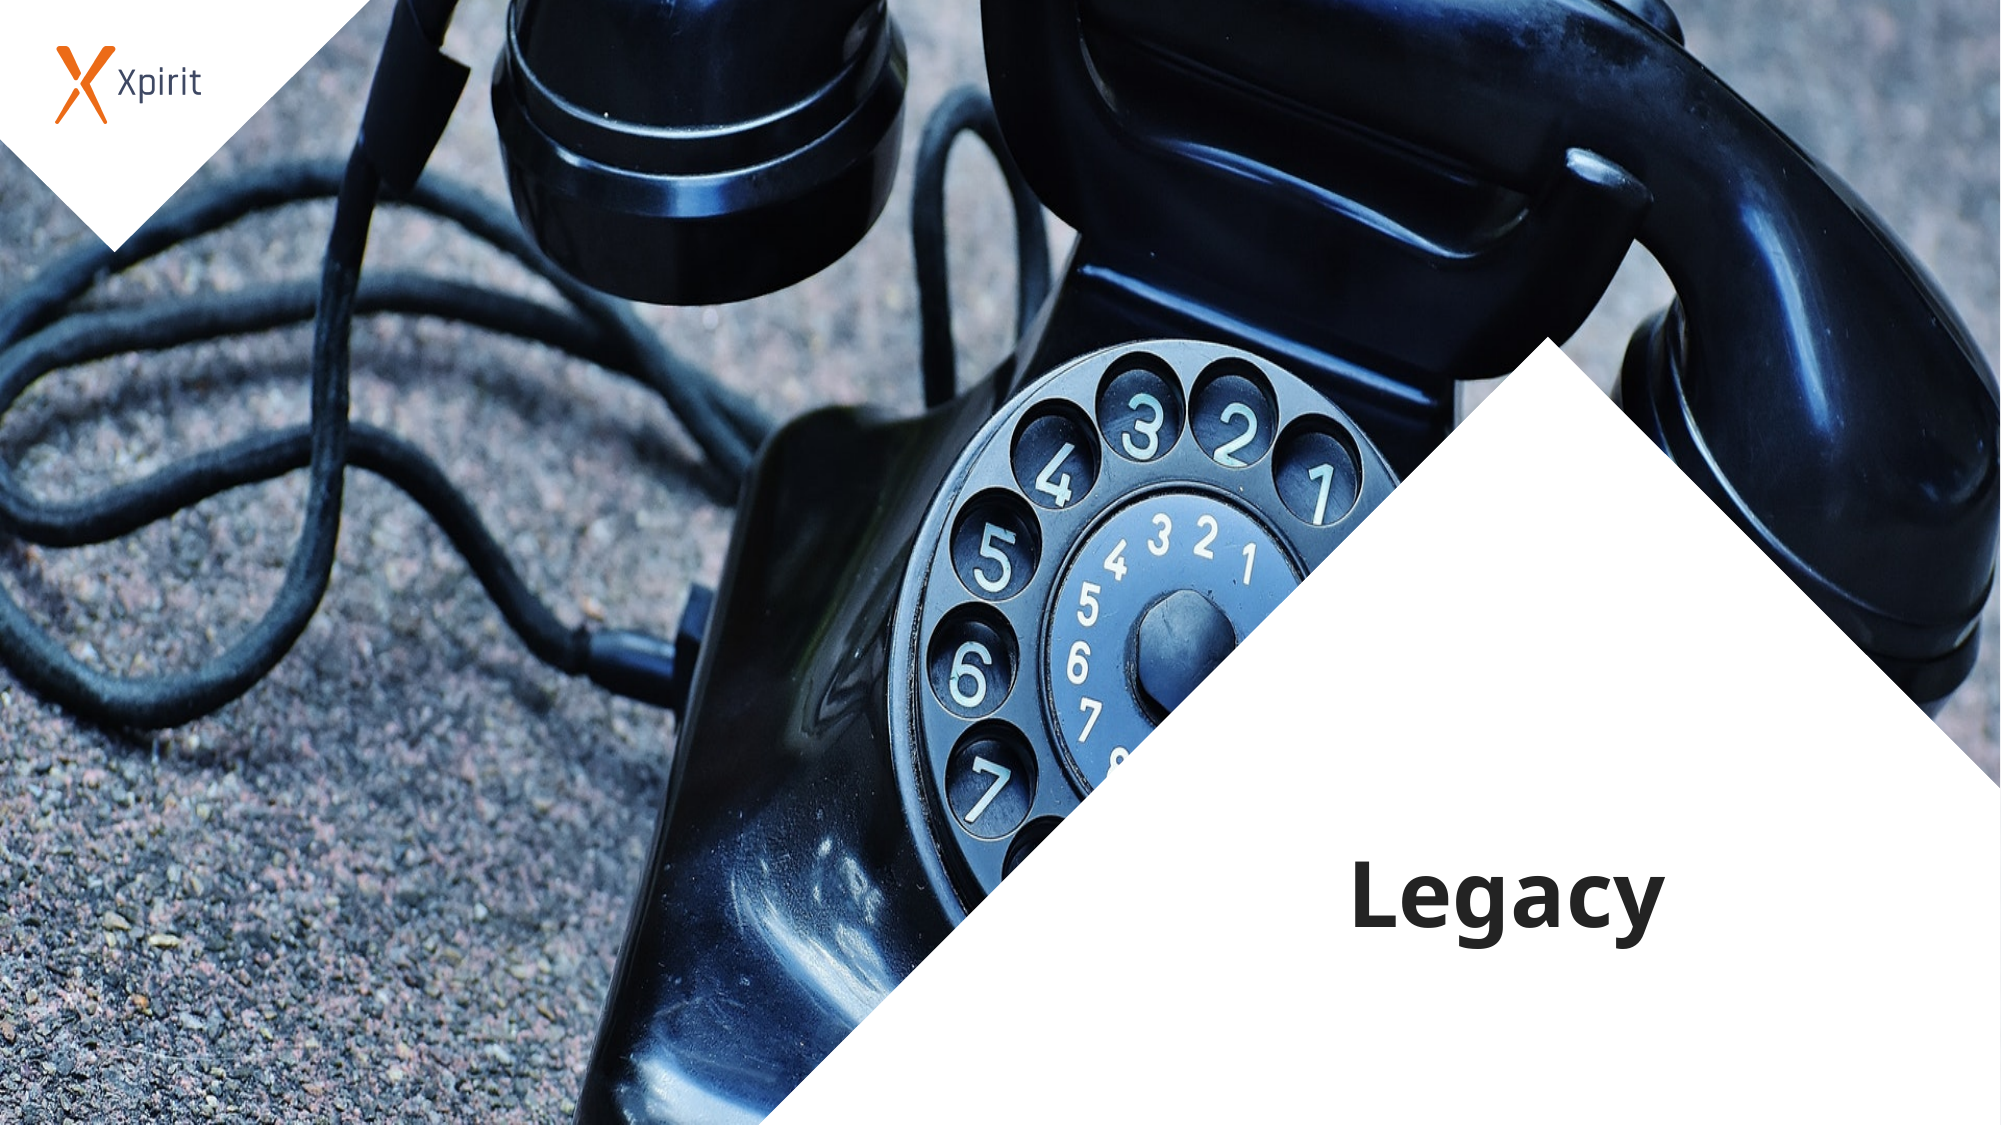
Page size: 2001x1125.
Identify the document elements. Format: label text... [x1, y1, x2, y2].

list Legacy [1149, 740, 1864, 1056]
picture [55, 46, 201, 124]
picture [0, 0, 2001, 1125]
